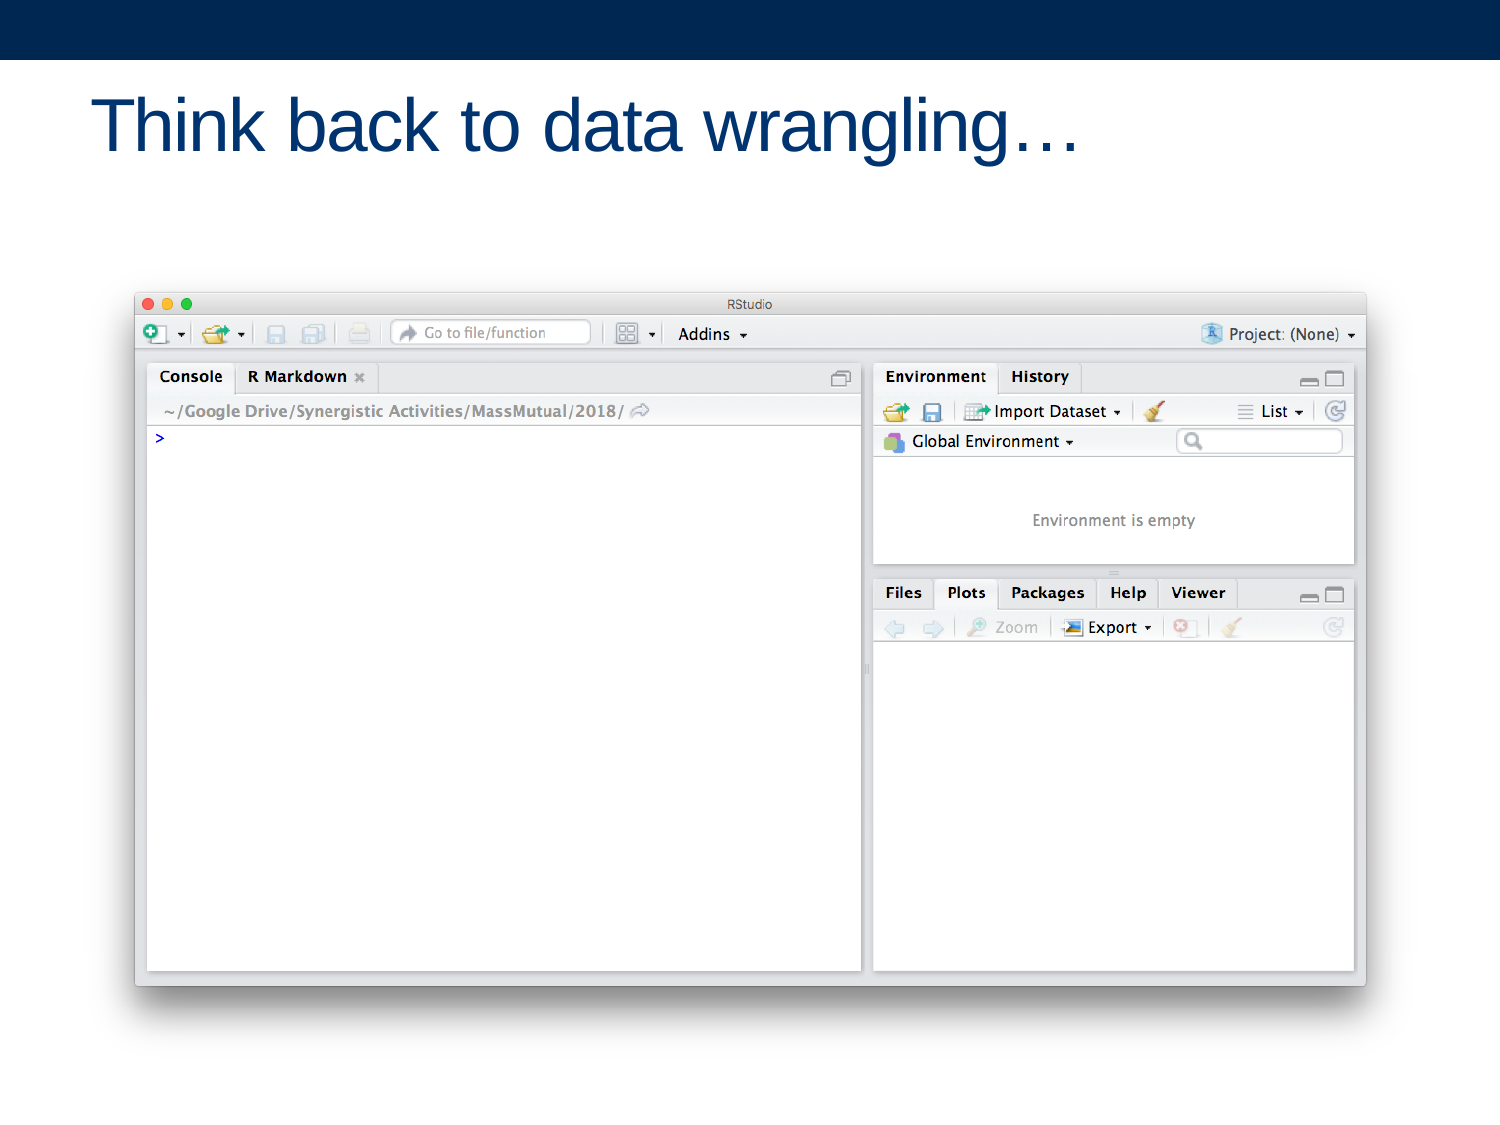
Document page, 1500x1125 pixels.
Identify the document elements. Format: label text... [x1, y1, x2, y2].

title Think back to data wrangling… [87, 74, 1315, 260]
picture [80, 262, 1420, 1063]
